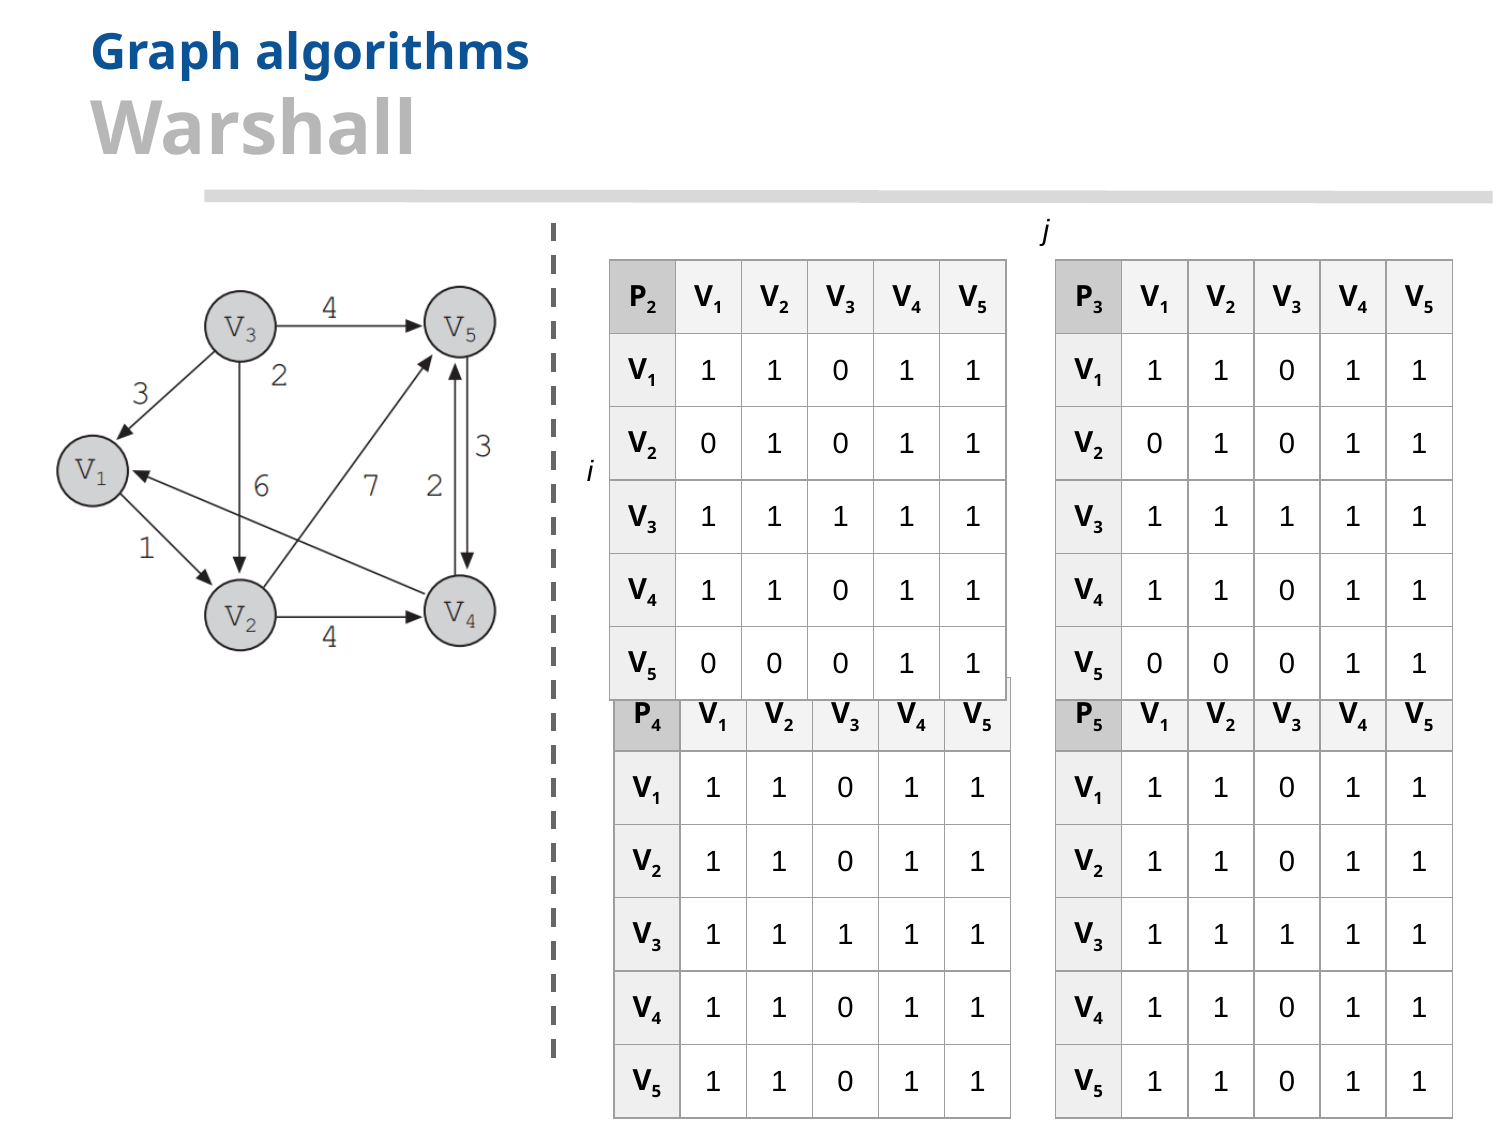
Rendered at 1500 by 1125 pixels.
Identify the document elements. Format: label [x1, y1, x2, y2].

table_cell [681, 825, 746, 897]
table_cell [813, 825, 878, 897]
table_cell [1122, 752, 1187, 824]
table_cell [874, 407, 939, 479]
table_header [610, 261, 675, 333]
table_header [1321, 701, 1385, 750]
table_cell [1056, 627, 1121, 699]
table_header [676, 261, 741, 333]
table_cell [615, 825, 679, 897]
table_cell [1321, 627, 1385, 699]
table_cell [1056, 898, 1121, 970]
table_cell [1255, 752, 1319, 824]
table_cell [813, 1045, 878, 1117]
table_cell [813, 898, 878, 970]
table_cell [945, 1045, 1010, 1117]
table_header [874, 261, 939, 333]
table_cell [1255, 898, 1319, 970]
table_header [1387, 701, 1452, 750]
table_cell [747, 752, 812, 824]
table_cell [615, 752, 679, 824]
table_cell [1321, 481, 1385, 553]
table_cell [676, 481, 741, 553]
table_cell [610, 334, 675, 406]
table_header [1056, 701, 1121, 750]
table_cell [681, 752, 746, 824]
table_cell [1321, 554, 1385, 626]
table_cell [610, 646, 675, 699]
table_header [615, 701, 679, 750]
table_cell [940, 627, 1005, 699]
table_cell [1255, 334, 1319, 406]
table_header [1189, 261, 1253, 333]
table_cell [742, 627, 807, 645]
table_cell [874, 646, 939, 699]
table_cell [1255, 481, 1319, 553]
table_cell [1189, 481, 1253, 553]
table_cell [676, 334, 741, 406]
table_cell [1321, 752, 1385, 824]
table_cell [1189, 407, 1253, 479]
table_header [747, 701, 812, 750]
table_header [1255, 701, 1319, 750]
table_cell [1056, 825, 1121, 897]
table_cell [681, 972, 746, 1044]
table_cell [1056, 481, 1121, 553]
table_cell [615, 1045, 679, 1117]
table_cell [940, 481, 1005, 553]
table_header [681, 701, 746, 750]
table_cell [1189, 825, 1253, 897]
table_cell [940, 554, 1005, 626]
table_cell [747, 1045, 812, 1117]
table_cell [1189, 627, 1253, 699]
table_cell [1122, 407, 1187, 479]
table_cell [874, 334, 939, 406]
table_cell [1056, 1045, 1121, 1117]
table_cell [1255, 554, 1319, 626]
table_cell [940, 407, 1005, 479]
table_cell [1122, 972, 1187, 1044]
table_cell [610, 627, 675, 645]
table_cell [1387, 334, 1452, 406]
table_cell [1321, 334, 1385, 406]
table_cell [1056, 334, 1121, 406]
table_cell [676, 627, 741, 645]
table_cell [1122, 481, 1187, 553]
table_cell [1255, 972, 1319, 1044]
table_cell [1189, 898, 1253, 970]
table_cell [742, 481, 807, 553]
text_box [571, 436, 604, 473]
table_header [1321, 261, 1385, 333]
table_cell [1056, 554, 1121, 626]
table_cell [874, 481, 939, 553]
table_cell [1387, 554, 1452, 626]
table_cell [808, 407, 873, 479]
table_cell [808, 627, 873, 645]
title [75, 45, 1425, 185]
table_cell [879, 1045, 944, 1117]
picture [22, 259, 536, 678]
table_header [940, 261, 1005, 333]
table_cell [879, 825, 944, 897]
table_header [945, 678, 1010, 750]
table_header [1387, 261, 1452, 333]
table_cell [676, 407, 741, 479]
table_cell [676, 554, 741, 626]
table_cell [945, 825, 1010, 897]
table_cell [747, 972, 812, 1044]
table_cell [940, 334, 1005, 406]
table_cell [1056, 752, 1121, 824]
table_header [879, 701, 944, 750]
table_cell [879, 752, 944, 824]
table_cell [610, 407, 675, 479]
table_cell [945, 898, 1010, 970]
table_cell [1387, 627, 1452, 699]
table_cell [1189, 554, 1253, 626]
table_cell [945, 752, 1010, 824]
table_cell [681, 898, 746, 970]
table_cell [1387, 481, 1452, 553]
table_cell [808, 554, 873, 626]
table_cell [1122, 334, 1187, 406]
table_cell [742, 334, 807, 406]
table_header [1122, 261, 1187, 333]
table_cell [615, 972, 679, 1044]
table_cell [1189, 752, 1253, 824]
table_cell [681, 1045, 746, 1117]
table_cell [1189, 334, 1253, 406]
table_cell [879, 972, 944, 1044]
table_cell [610, 481, 675, 553]
table_cell [1321, 898, 1385, 970]
table_cell [808, 481, 873, 553]
table_header [808, 261, 873, 333]
table_cell [1056, 972, 1121, 1044]
table_cell [808, 334, 873, 406]
table_cell [1321, 407, 1385, 479]
table_cell [1255, 825, 1319, 897]
table_cell [1122, 825, 1187, 897]
table_header [1056, 261, 1121, 333]
table_cell [808, 646, 873, 699]
table_cell [747, 898, 812, 970]
table_header [742, 261, 807, 333]
table_cell [874, 627, 939, 645]
table_cell [1189, 1045, 1253, 1117]
table_cell [1056, 407, 1121, 479]
table_cell [610, 554, 675, 626]
table_cell [1122, 898, 1187, 970]
table_cell [813, 752, 878, 824]
table_cell [742, 646, 807, 699]
table_cell [742, 554, 807, 626]
table_cell [1255, 1045, 1319, 1117]
table_cell [1387, 407, 1452, 479]
table_cell [742, 407, 807, 479]
table_cell [1122, 1045, 1187, 1117]
table_header [1189, 701, 1253, 750]
table_cell [1387, 972, 1452, 1044]
table_cell [1387, 898, 1452, 970]
table_cell [1255, 407, 1319, 479]
table_cell [945, 972, 1010, 1044]
table_header [1255, 261, 1319, 333]
table_cell [1321, 1045, 1385, 1117]
table_cell [1321, 972, 1385, 1044]
text_box [1027, 211, 1072, 247]
table_cell [874, 554, 939, 626]
table_cell [615, 898, 679, 970]
table_cell [1387, 825, 1452, 897]
table_cell [1387, 1045, 1452, 1117]
table_cell [747, 825, 812, 897]
table_header [813, 701, 878, 750]
table_cell [1122, 627, 1187, 699]
table_cell [879, 898, 944, 970]
table_cell [1122, 554, 1187, 626]
table_cell [1255, 627, 1319, 699]
table_cell [1387, 752, 1452, 824]
table_cell [813, 972, 878, 1044]
table_cell [1189, 972, 1253, 1044]
table_header [1122, 701, 1187, 750]
table_cell [1321, 825, 1385, 897]
table_cell [676, 646, 741, 699]
